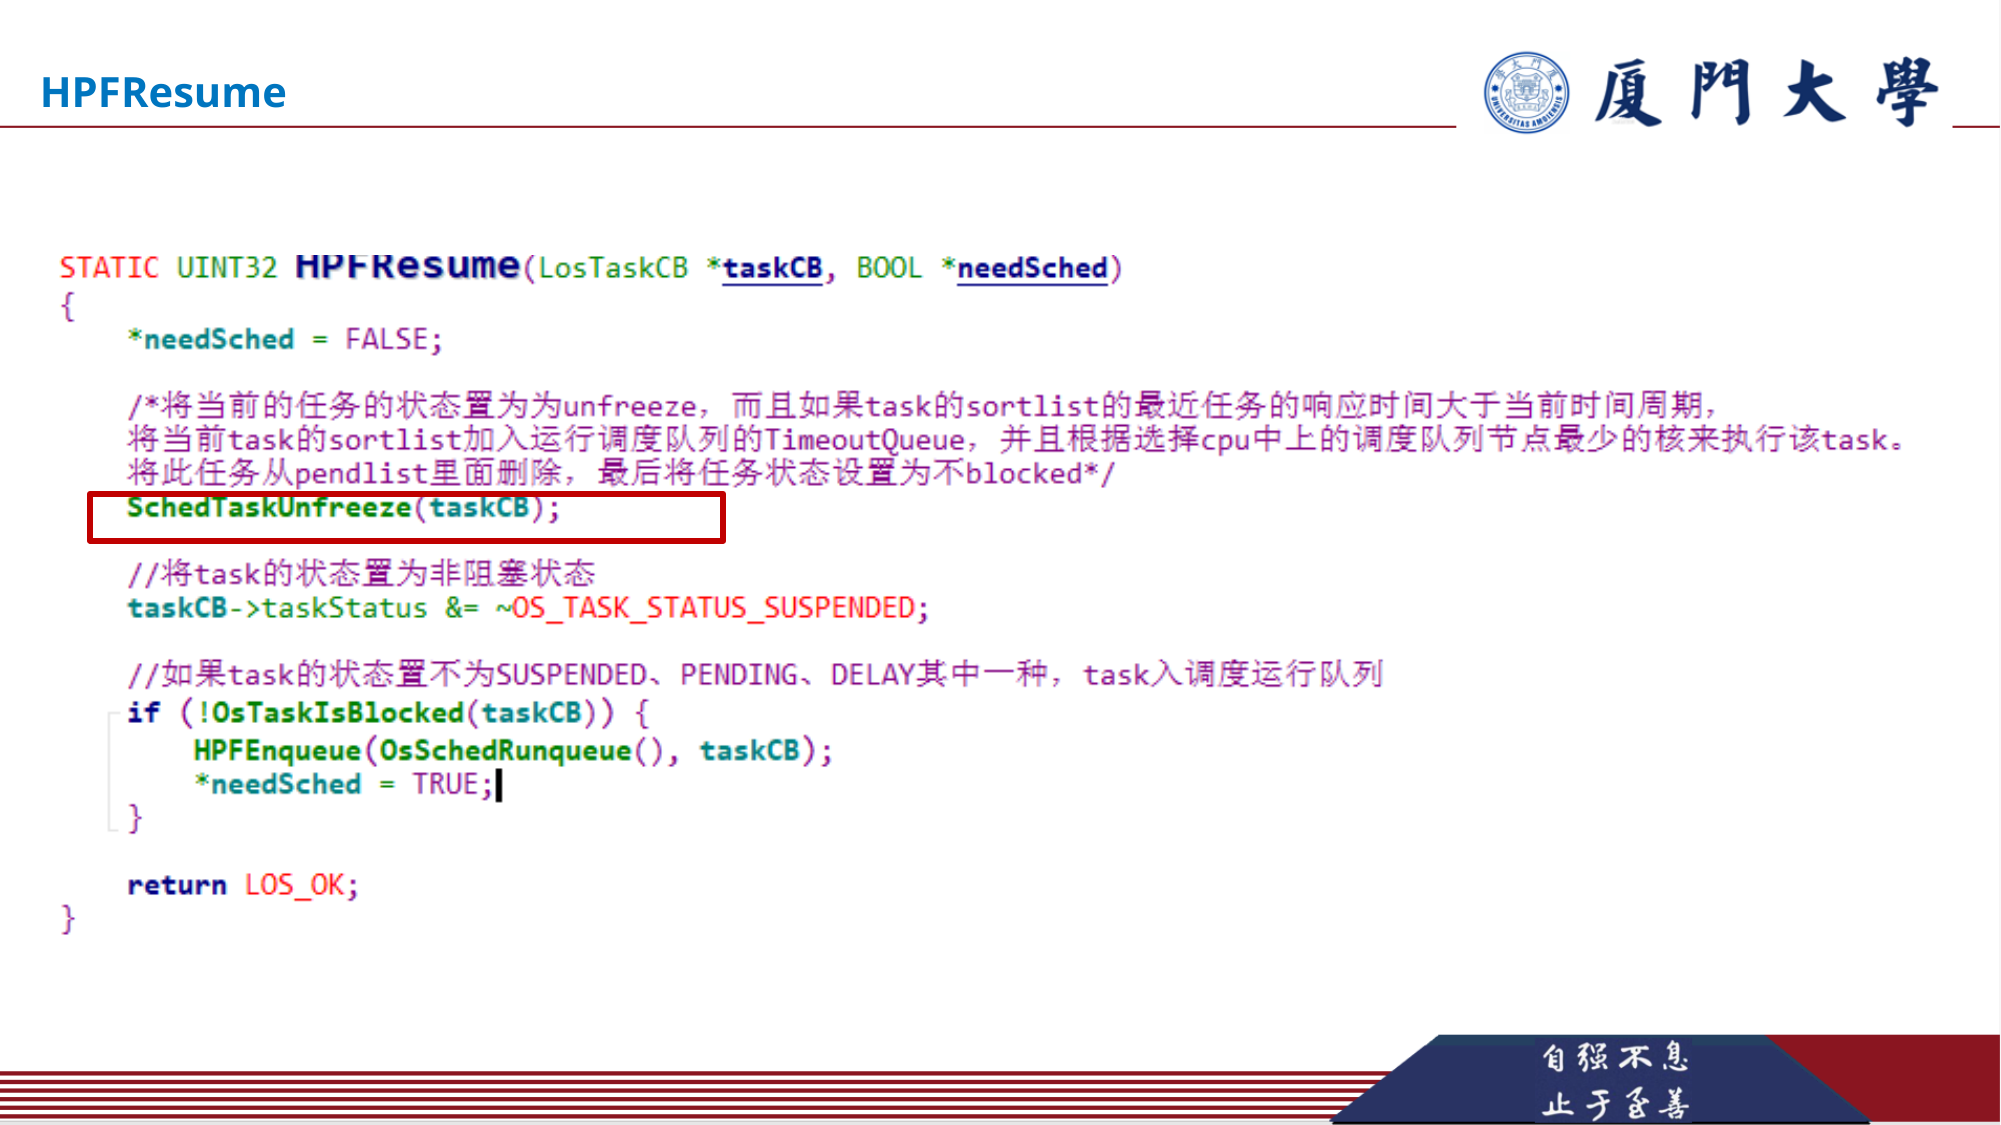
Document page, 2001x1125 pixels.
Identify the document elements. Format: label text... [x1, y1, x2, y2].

picture [0, 0, 2001, 1125]
list HPFResume [24, 58, 312, 117]
